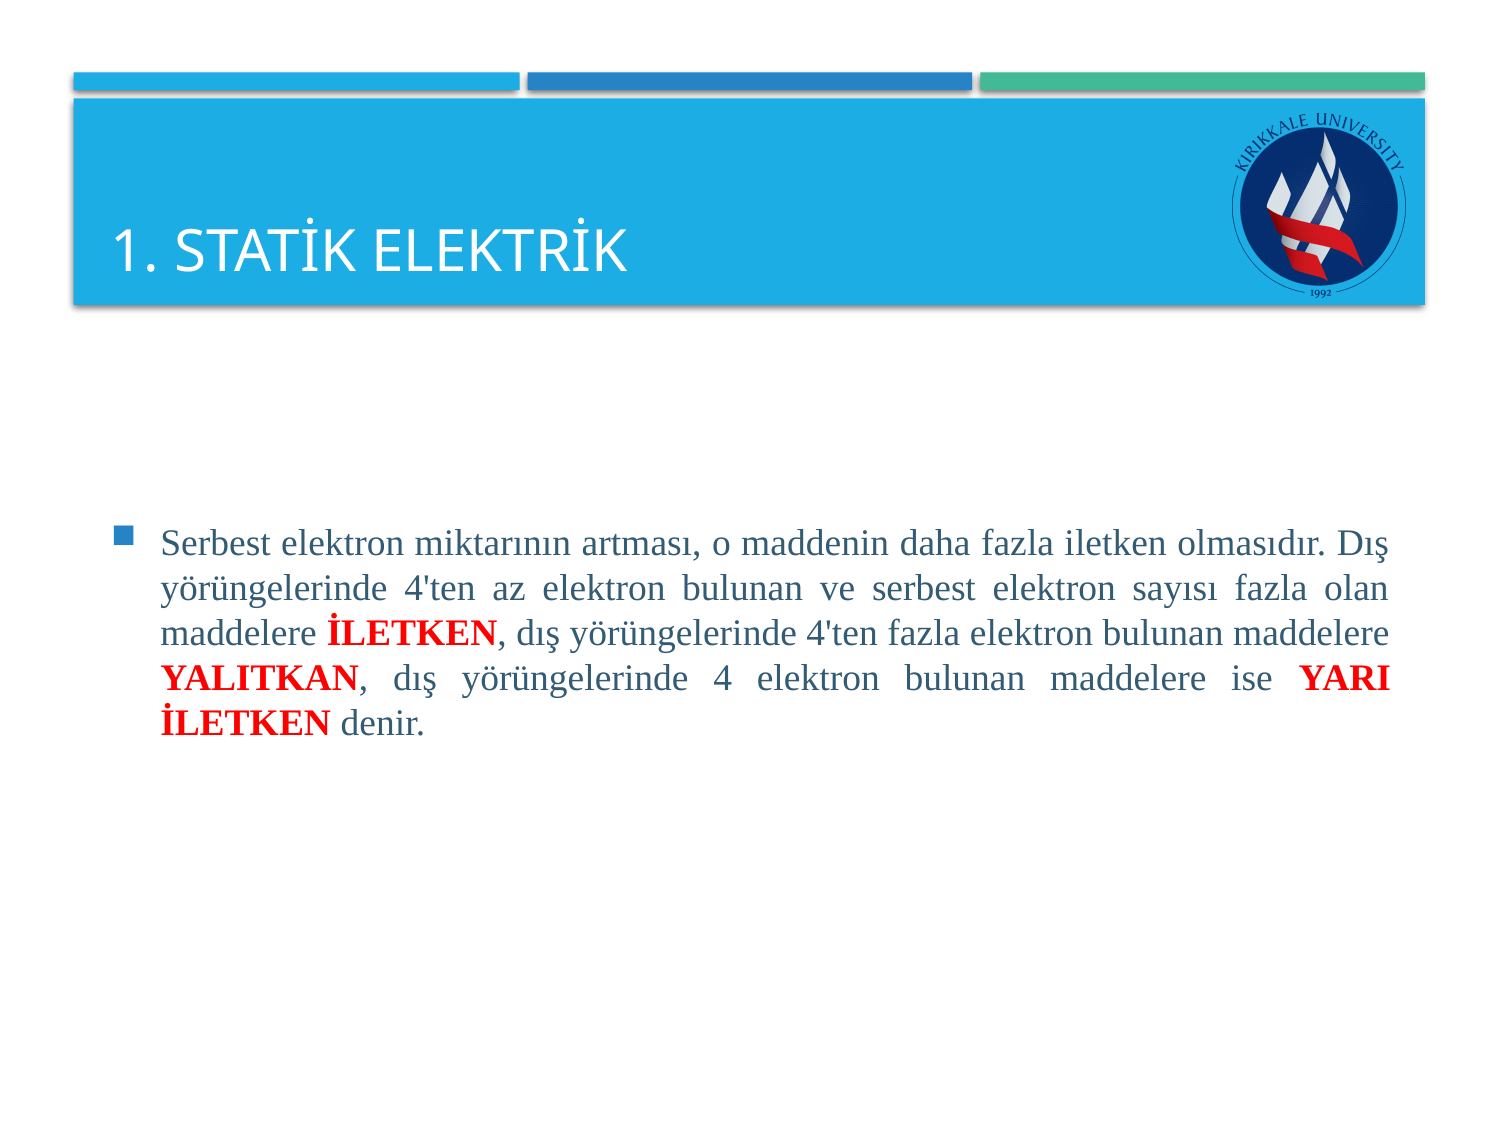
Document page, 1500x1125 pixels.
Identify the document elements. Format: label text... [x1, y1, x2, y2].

title 1. Statik Elektrik [95, 112, 1229, 291]
picture [1232, 112, 1407, 298]
list Ser­best elektron miktarının artması, o maddenin daha fazla iletken olmasıdır. Dış yörüngelerinde 4'ten az elektron bulunan ve serbest elektron sayısı fazla olan maddelere İLETKEN, dış yörüngelerinde 4'ten fazla elektron bulunan maddelere YALITKAN, dış yörüngelerinde 4 elektron bulunan maddelere ise YARI İLETKEN denir. [95, 365, 1406, 962]
